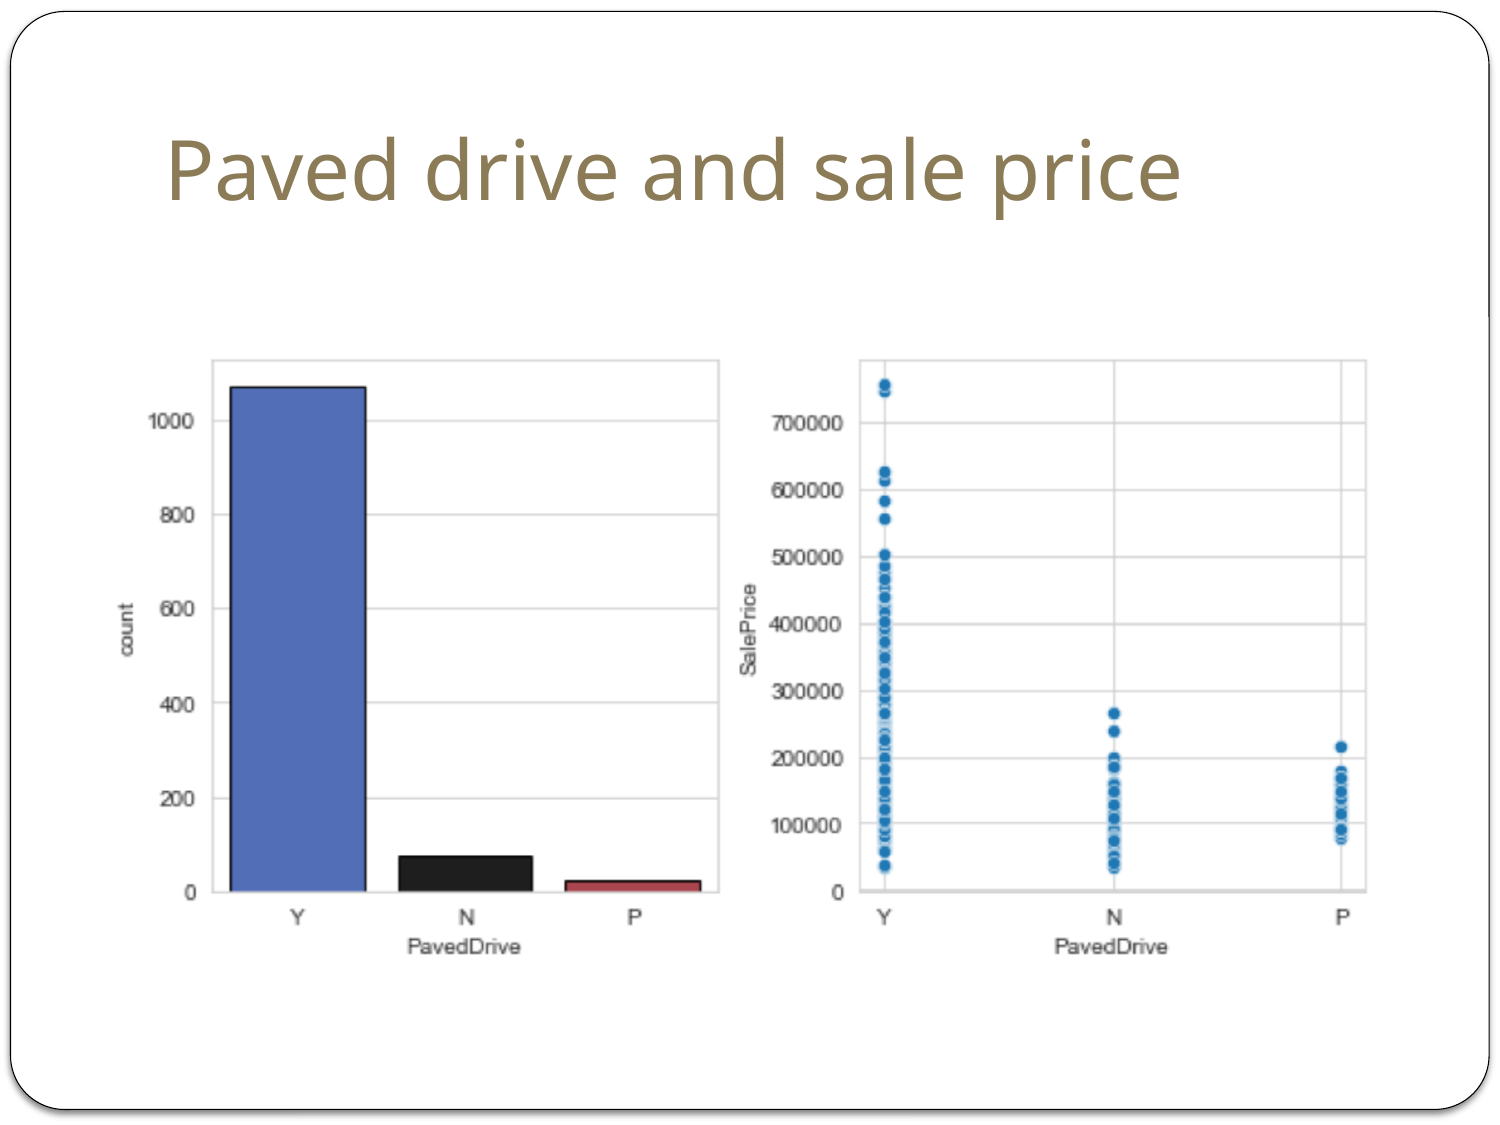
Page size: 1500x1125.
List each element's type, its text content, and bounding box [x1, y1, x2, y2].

title Paved drive and sale price [150, 45, 1425, 233]
picture [111, 339, 1389, 979]
